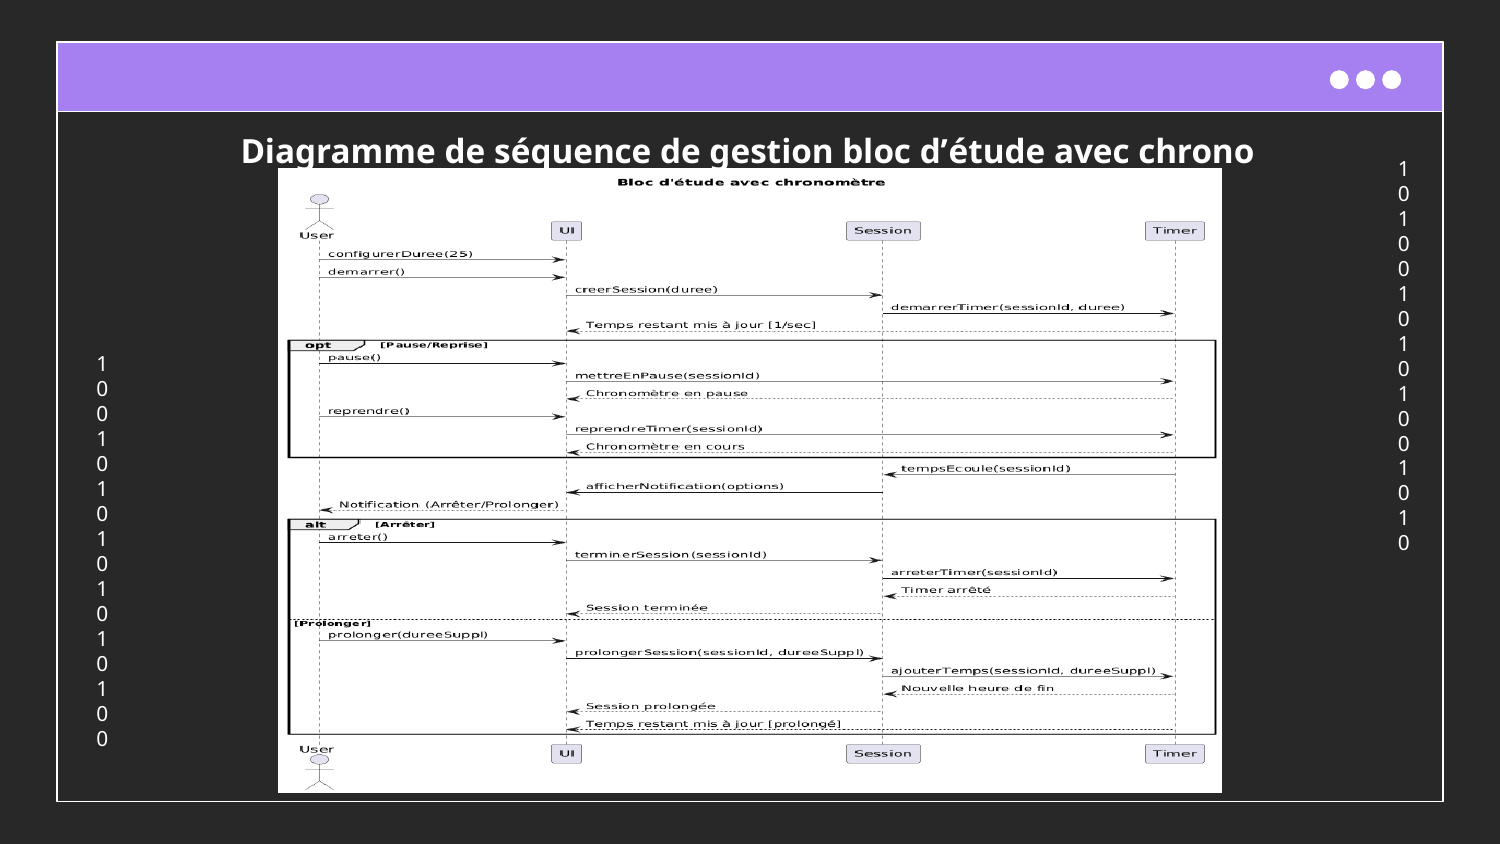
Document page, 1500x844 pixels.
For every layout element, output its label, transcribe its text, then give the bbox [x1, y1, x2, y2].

picture [278, 167, 1222, 793]
title Diagramme de séquence de gestion bloc d’étude avec chrono [205, 115, 1290, 181]
